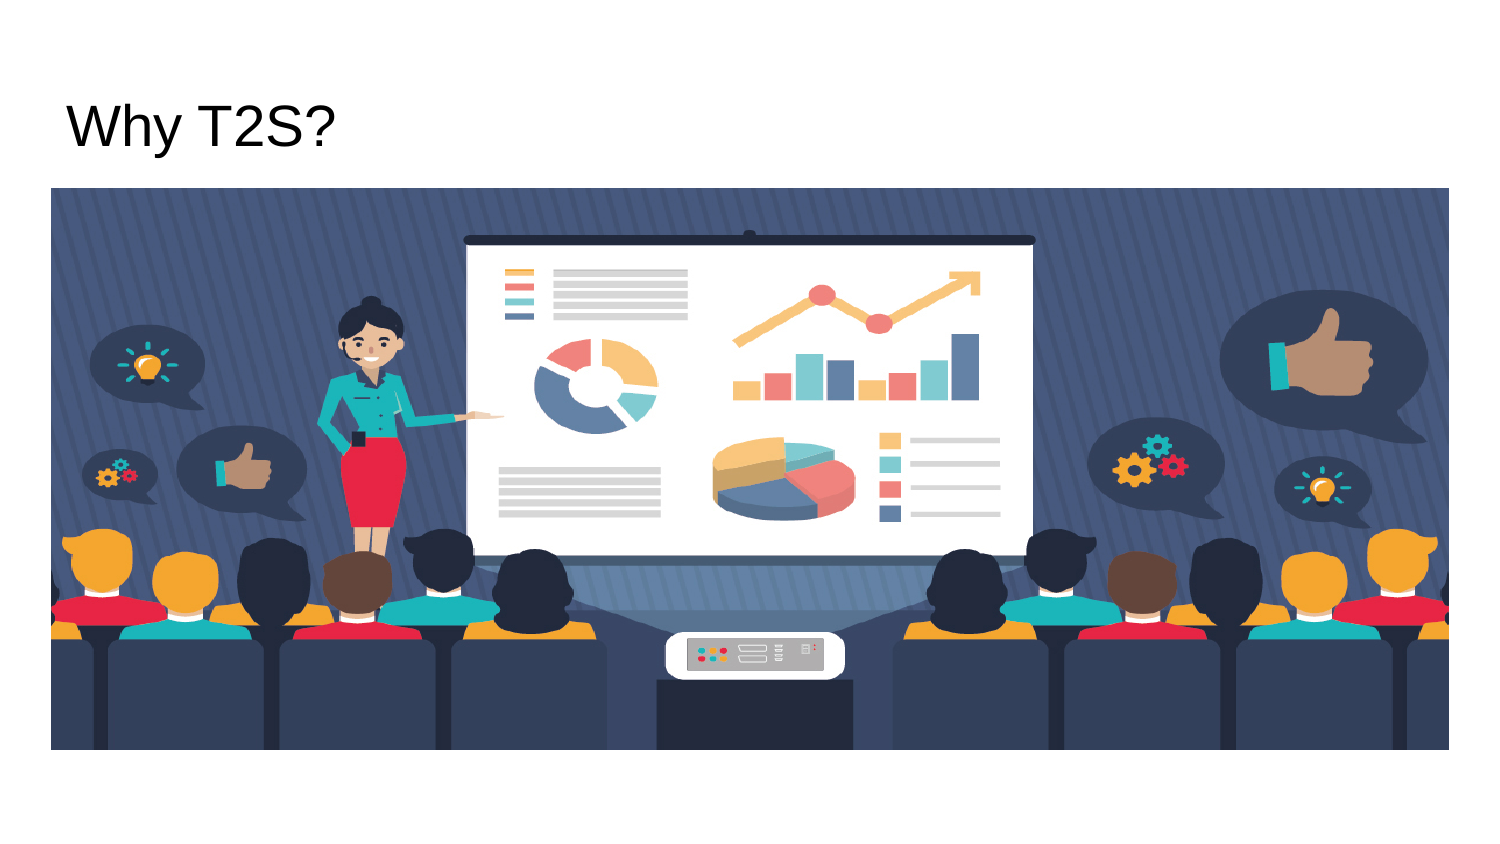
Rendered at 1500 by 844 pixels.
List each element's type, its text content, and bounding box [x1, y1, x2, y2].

picture [50, 188, 1450, 750]
title Why T2S? [51, 72, 1449, 167]
